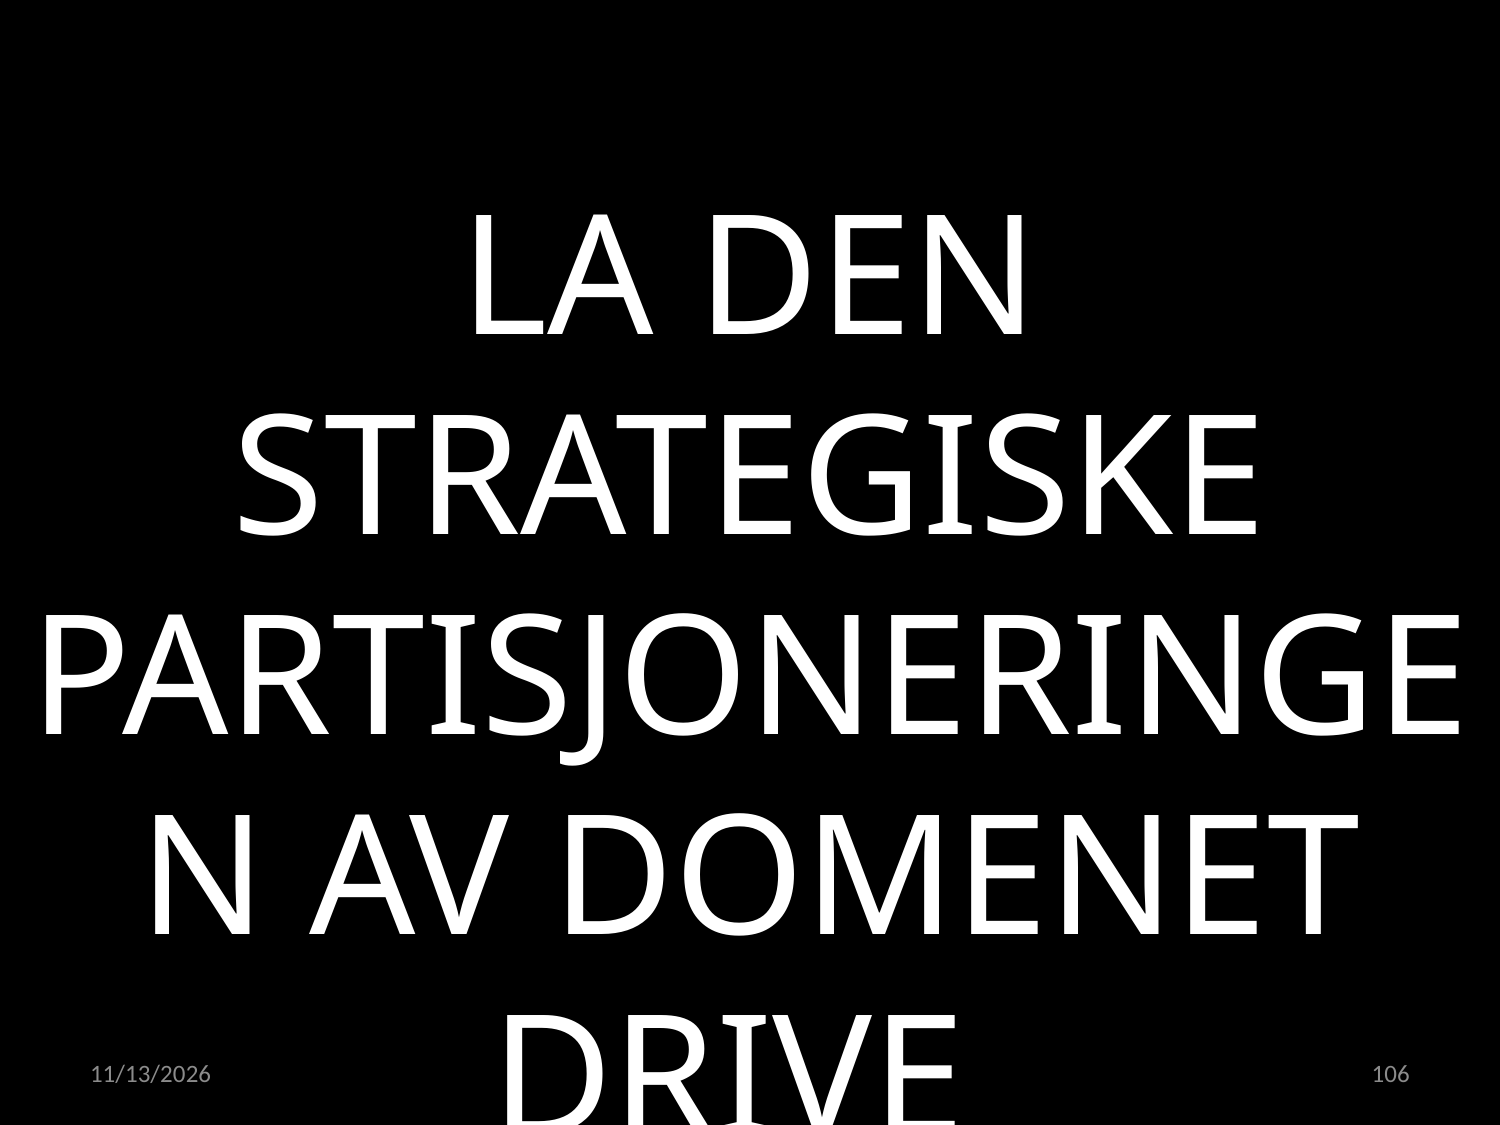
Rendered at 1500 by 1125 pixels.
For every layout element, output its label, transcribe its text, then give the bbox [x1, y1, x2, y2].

slide_number 106 [1074, 1042, 1425, 1103]
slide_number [75, 1042, 425, 1103]
text_box LA DEN STRATEGISKE PARTISJONERINGEN AV DOMENET DRIVE TEAM-INNDELINGEN [0, 160, 1500, 262]
